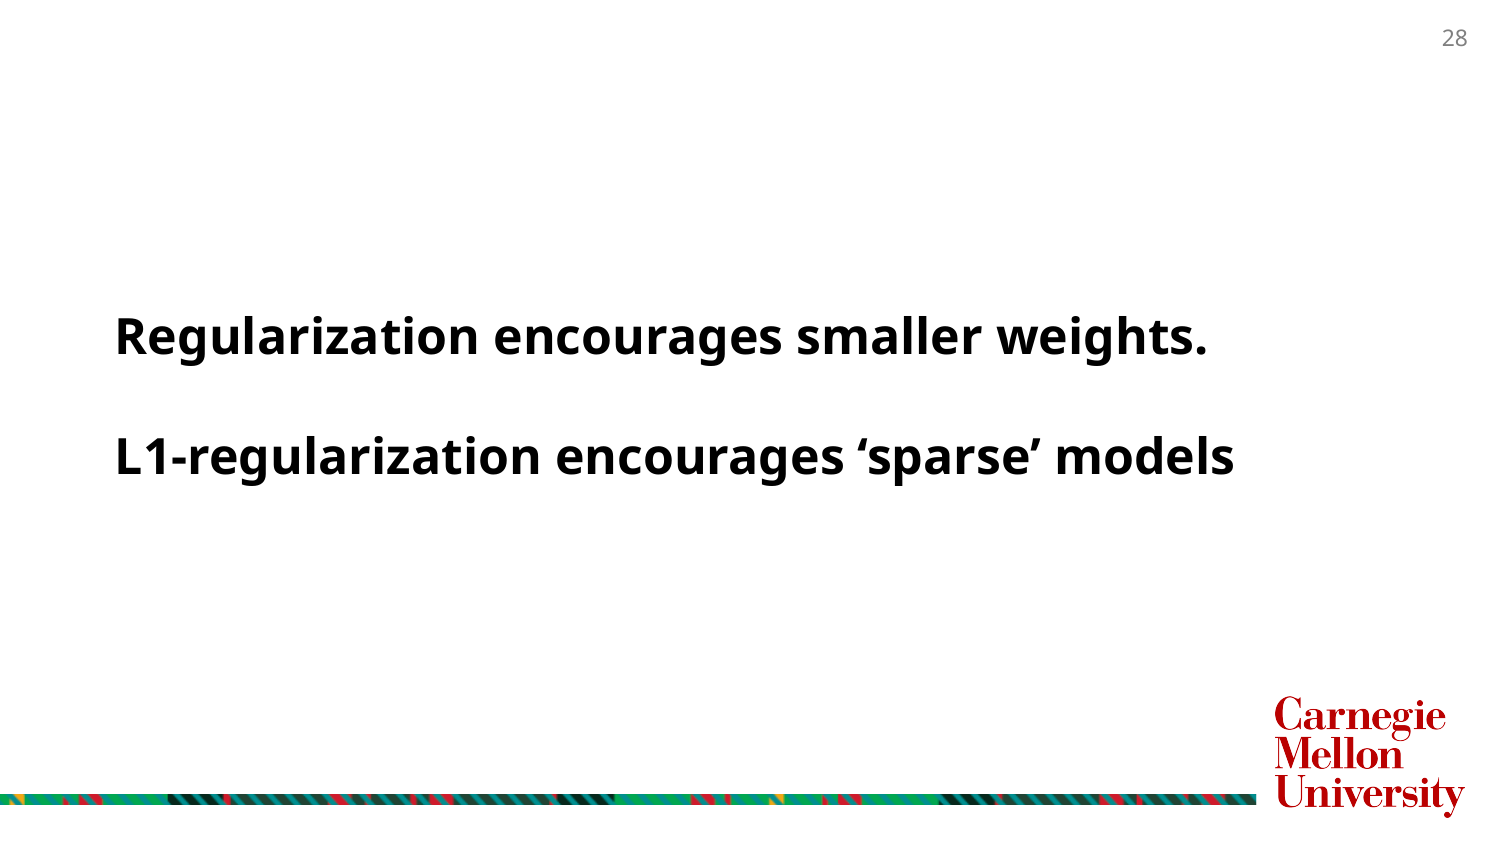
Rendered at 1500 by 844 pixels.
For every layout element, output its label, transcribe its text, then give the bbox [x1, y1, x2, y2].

picture [1275, 696, 1465, 818]
picture [0, 794, 1257, 805]
title Regularization encourages smaller weights. L1-regularization encourages ‘sparse’ models [99, 296, 1450, 397]
